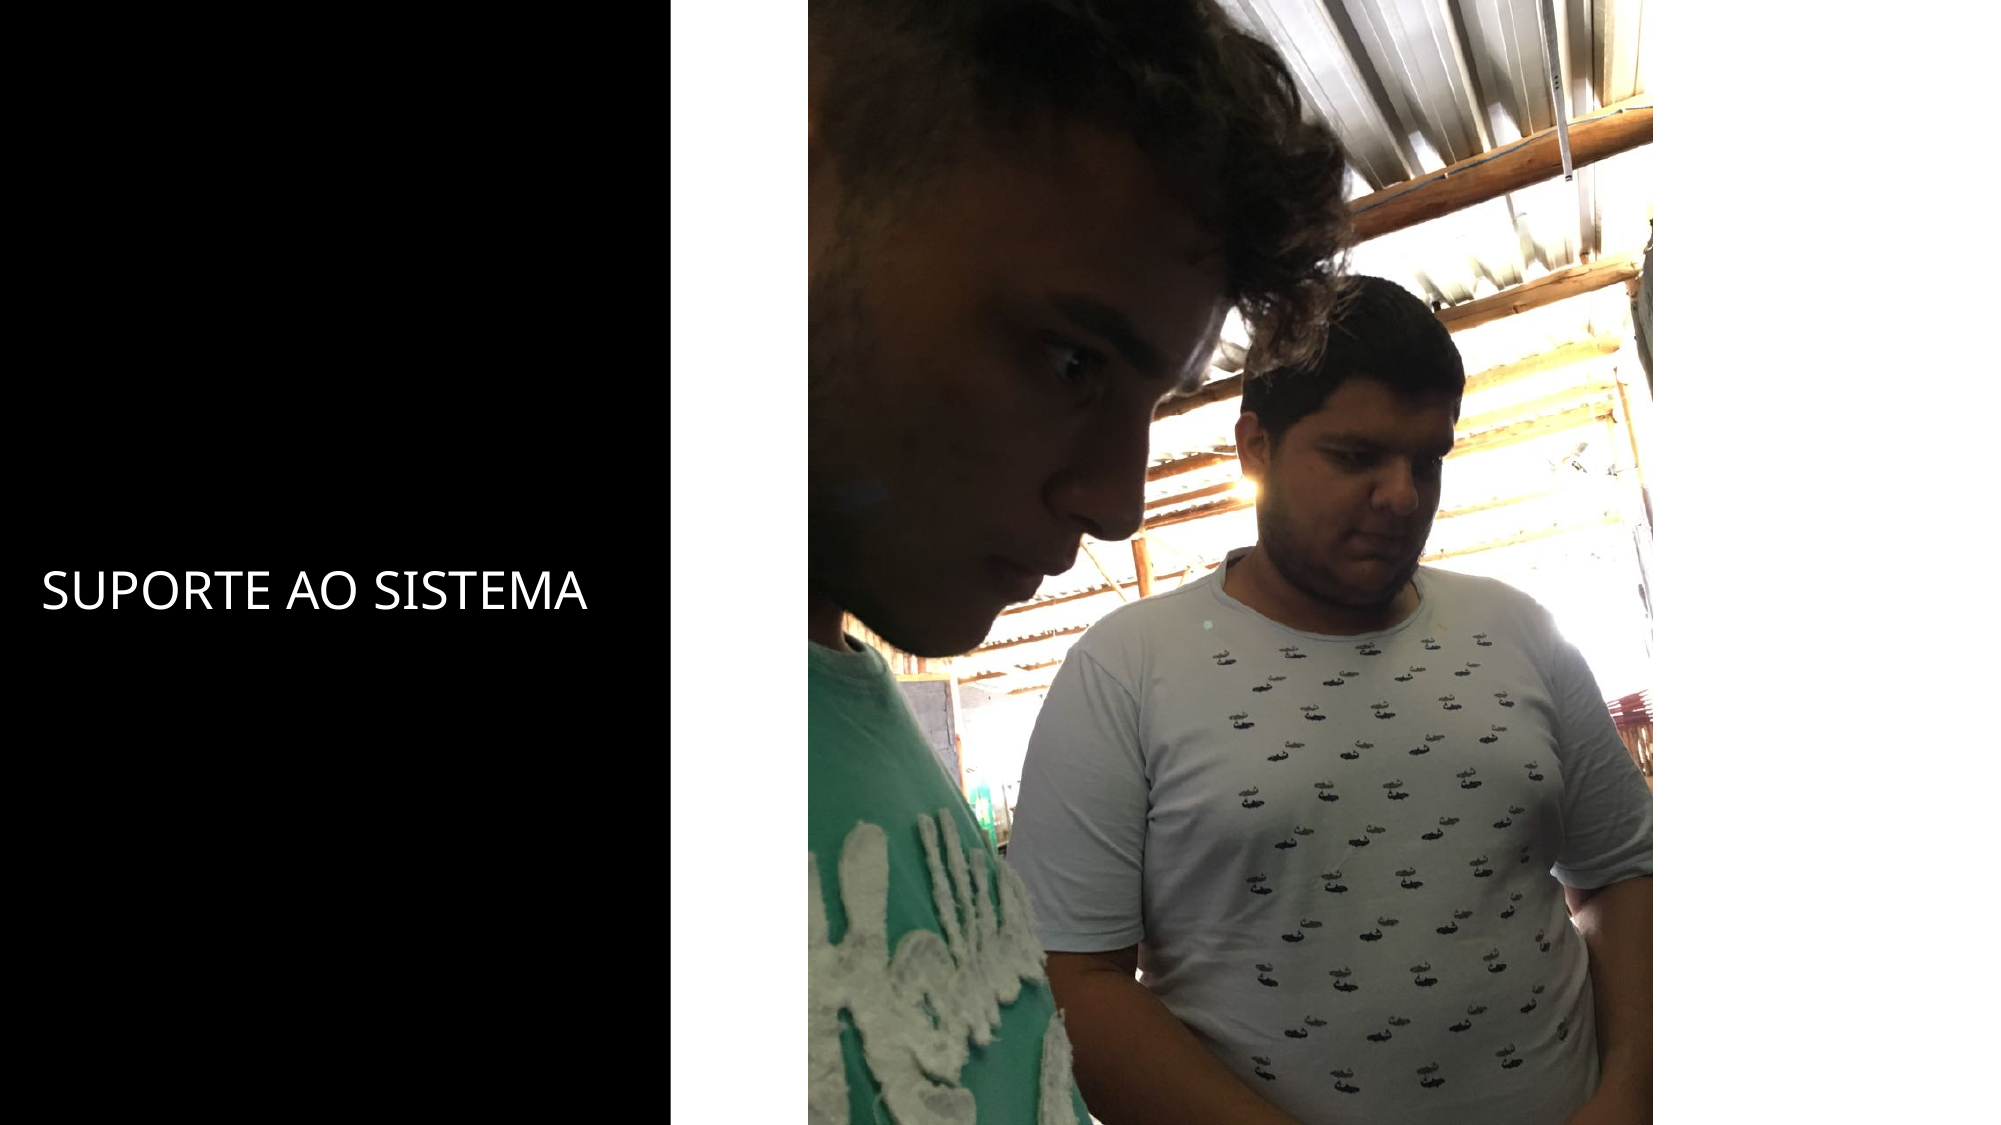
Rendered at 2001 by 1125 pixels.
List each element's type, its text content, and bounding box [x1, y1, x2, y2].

picture [808, 0, 1654, 1125]
text_box [0, 0, 672, 1125]
text_box SUPORTE AO SISTEMA [26, 497, 644, 628]
